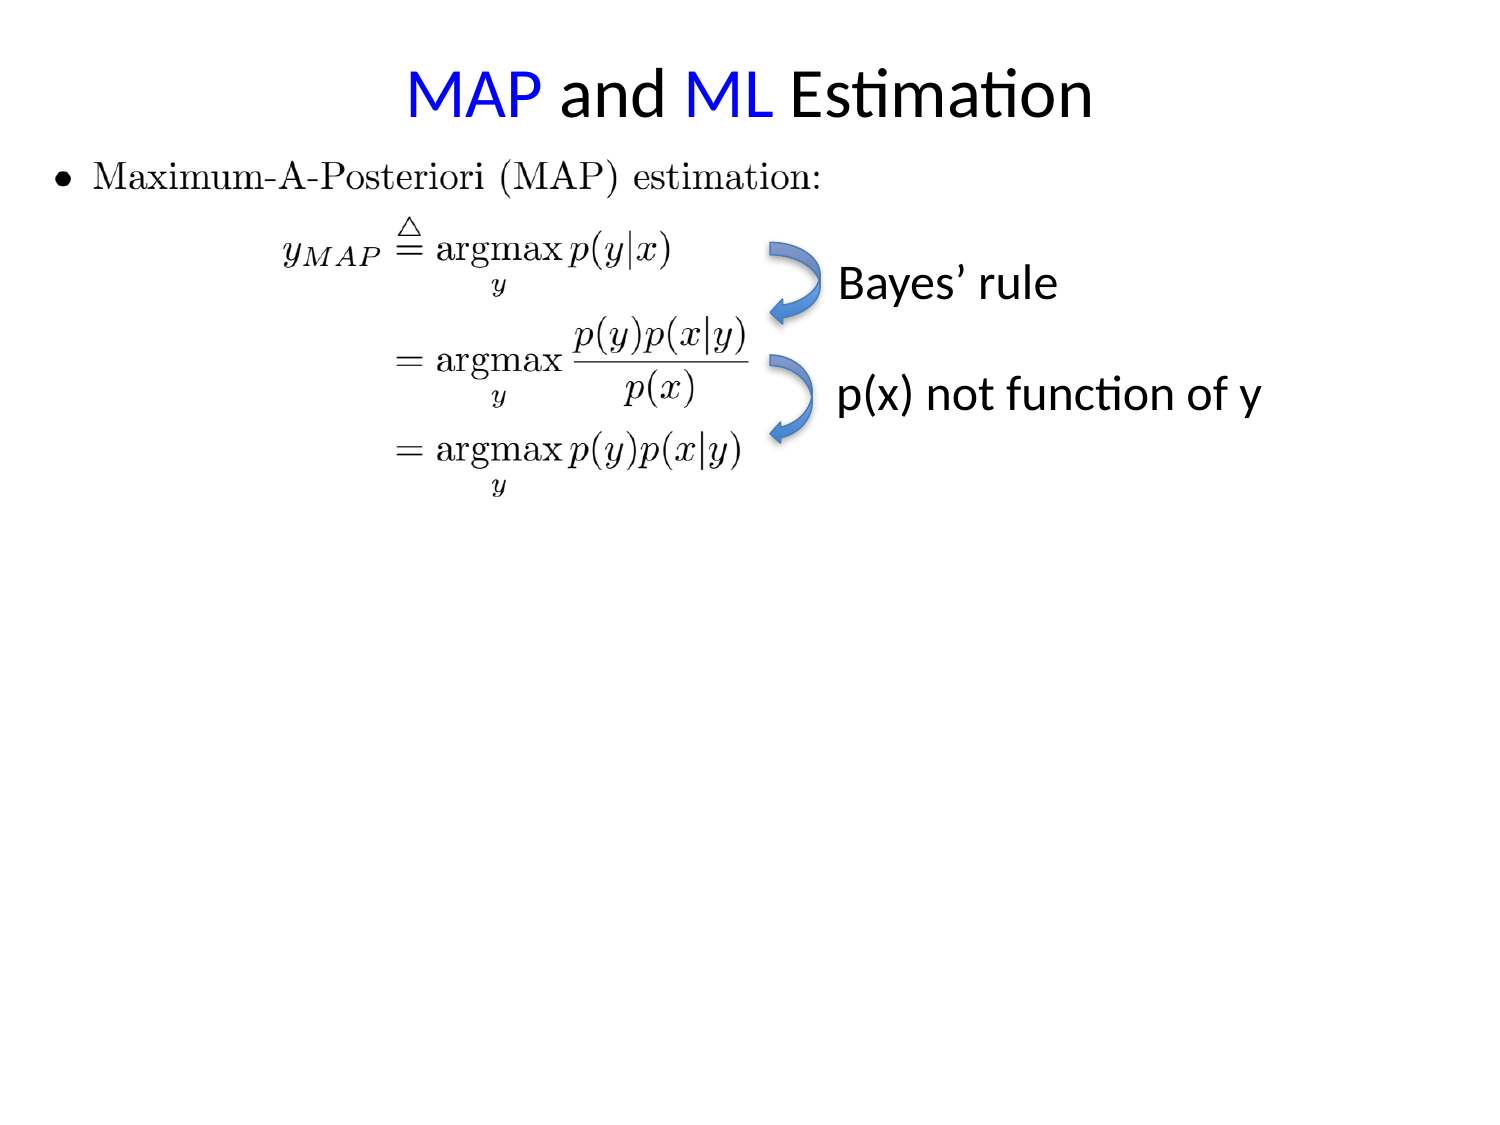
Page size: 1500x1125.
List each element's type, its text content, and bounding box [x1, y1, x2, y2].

picture [54, 158, 1405, 530]
title MAP and ML Estimation [75, 0, 1425, 183]
